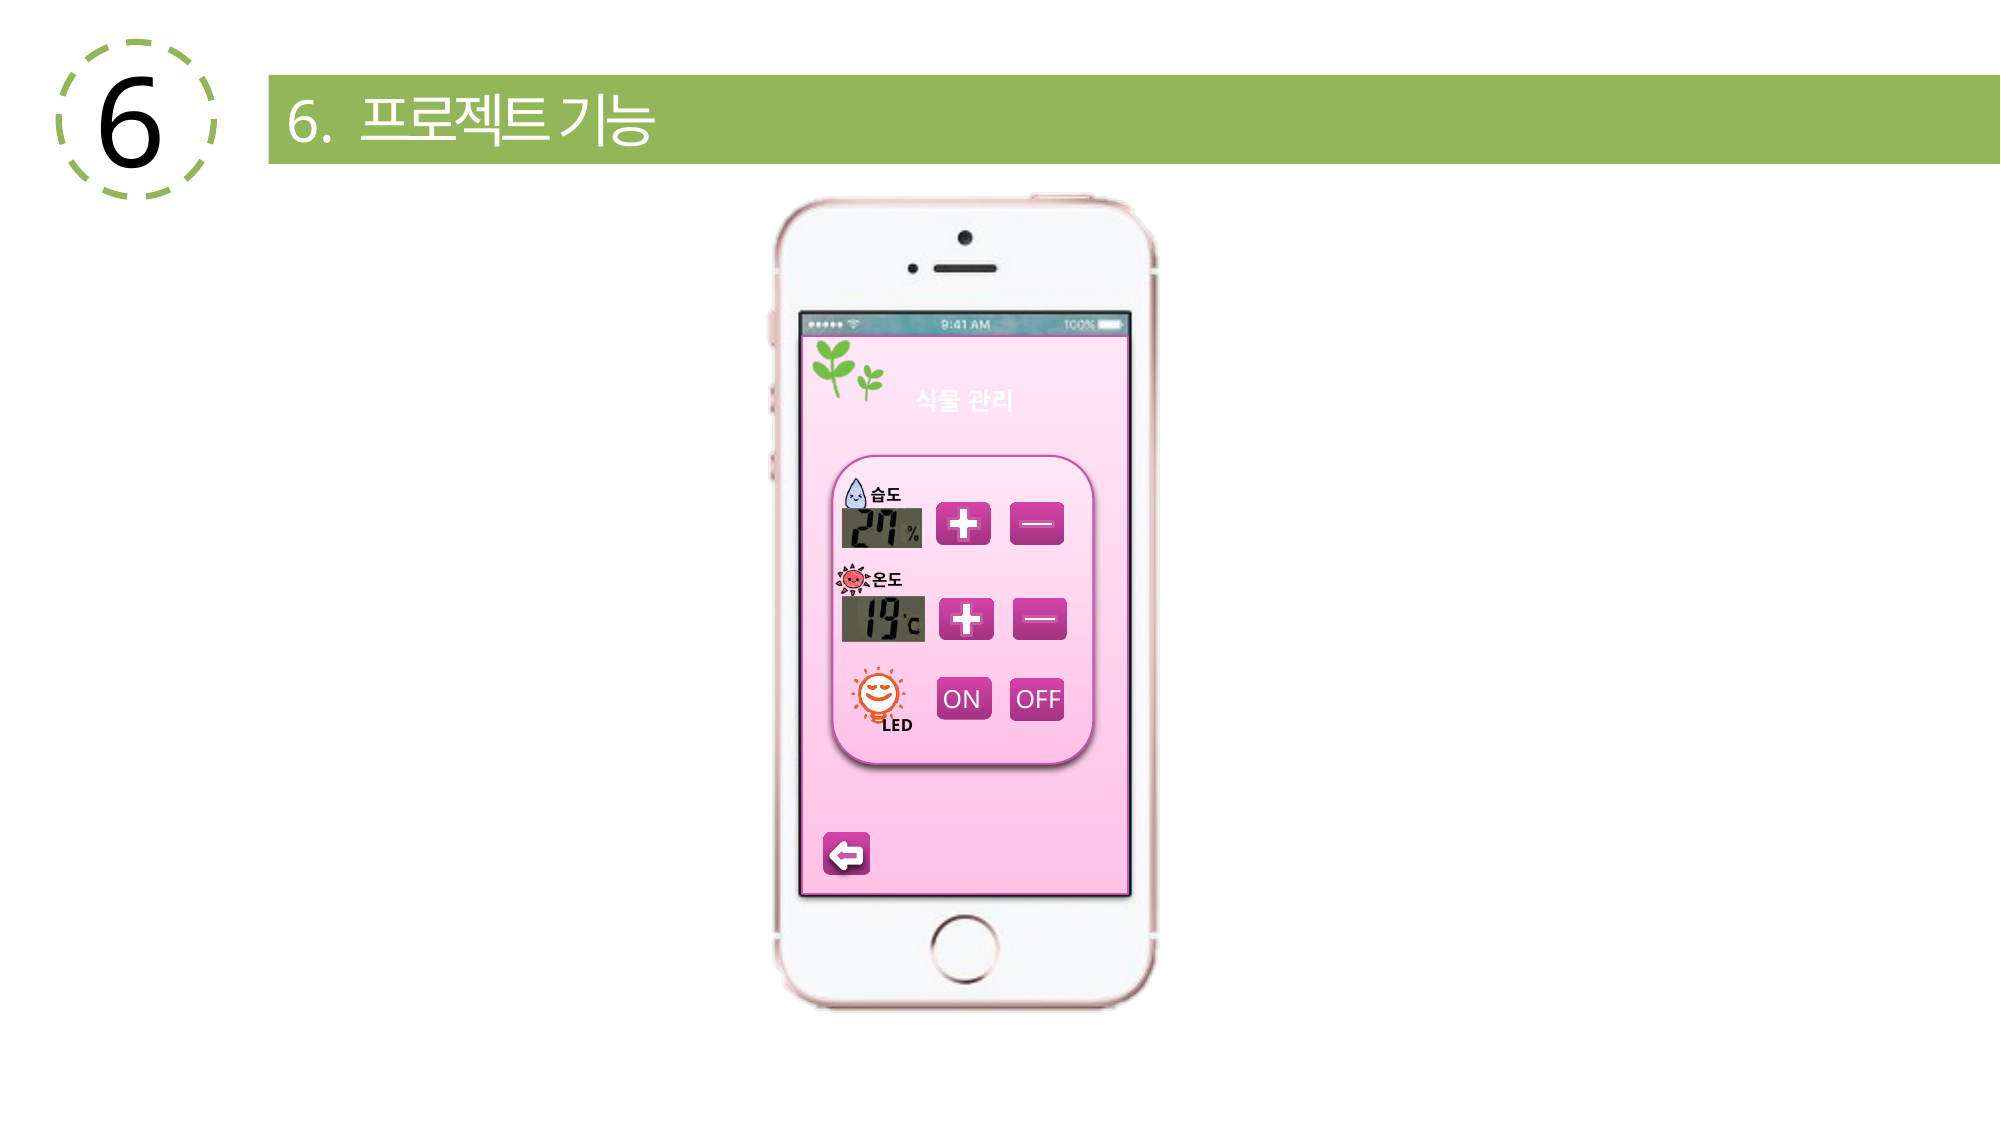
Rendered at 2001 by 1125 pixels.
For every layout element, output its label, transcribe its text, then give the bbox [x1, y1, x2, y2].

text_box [51, 34, 222, 205]
picture [752, 175, 1181, 1028]
text_box 6. 프로젝트 기능 [271, 77, 673, 162]
text_box [267, 73, 2000, 166]
